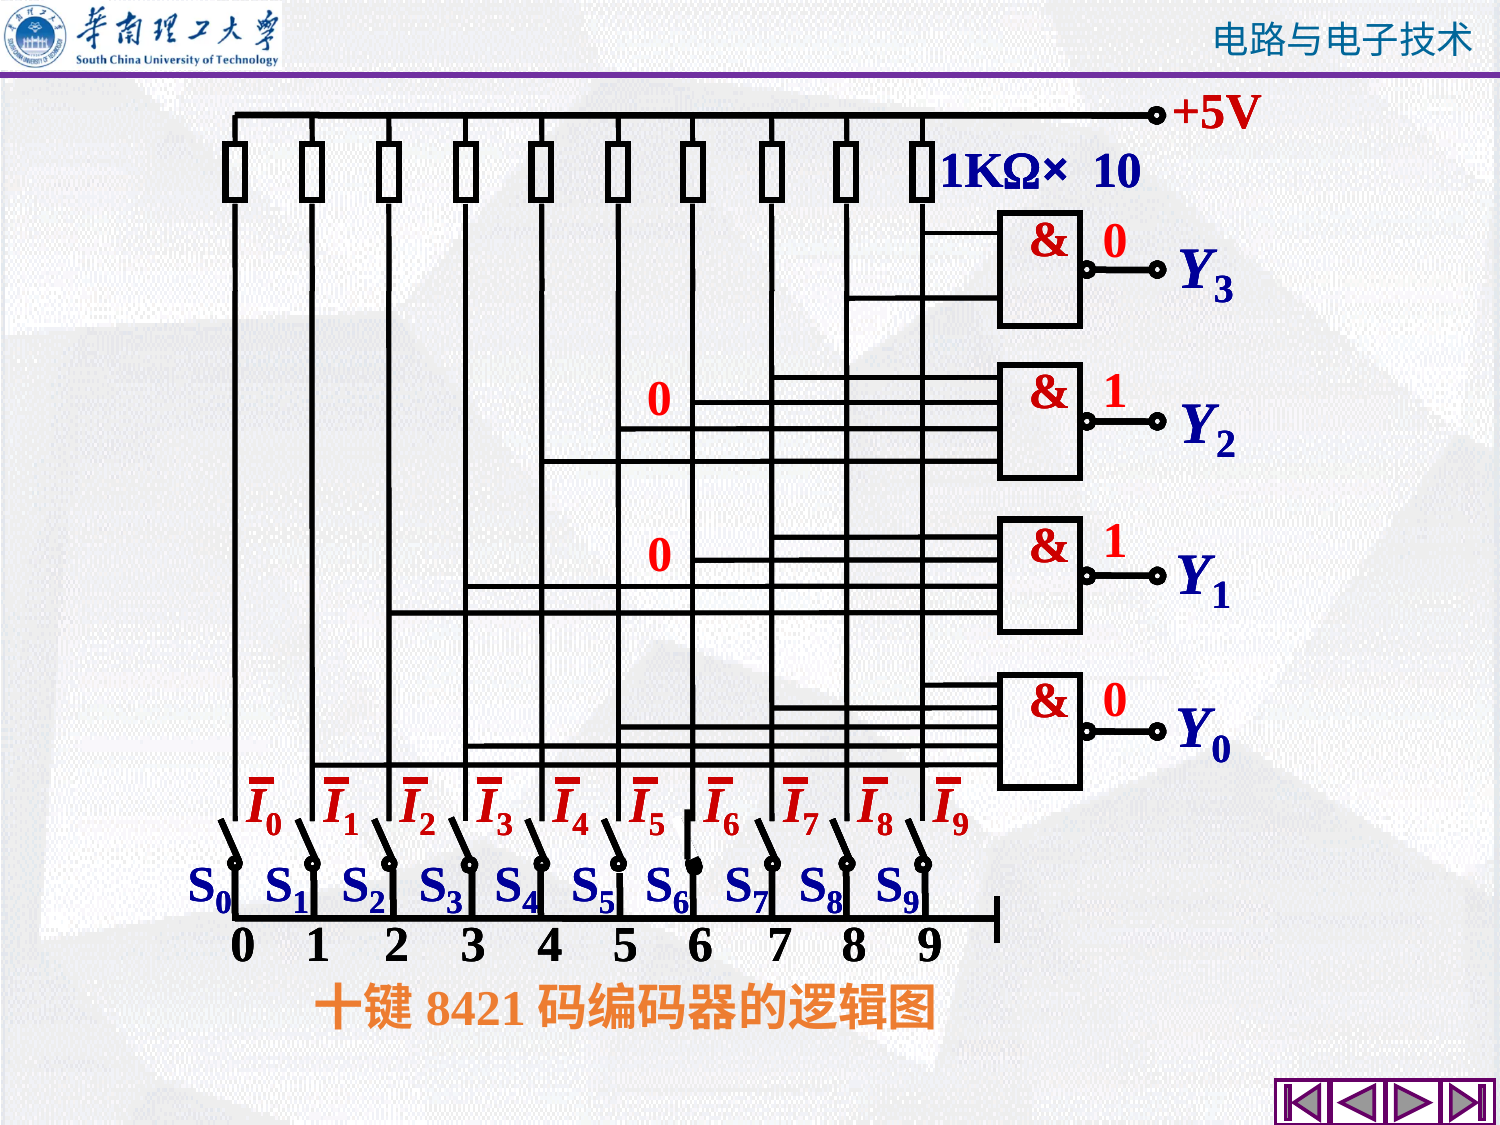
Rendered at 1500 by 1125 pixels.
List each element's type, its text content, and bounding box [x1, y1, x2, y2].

text_box 十键8421码编码器的逻辑图 [313, 977, 938, 1035]
picture [1, 0, 1500, 72]
picture [1, 78, 1500, 1125]
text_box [631, 357, 688, 589]
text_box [1087, 199, 1143, 735]
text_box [675, 809, 694, 860]
